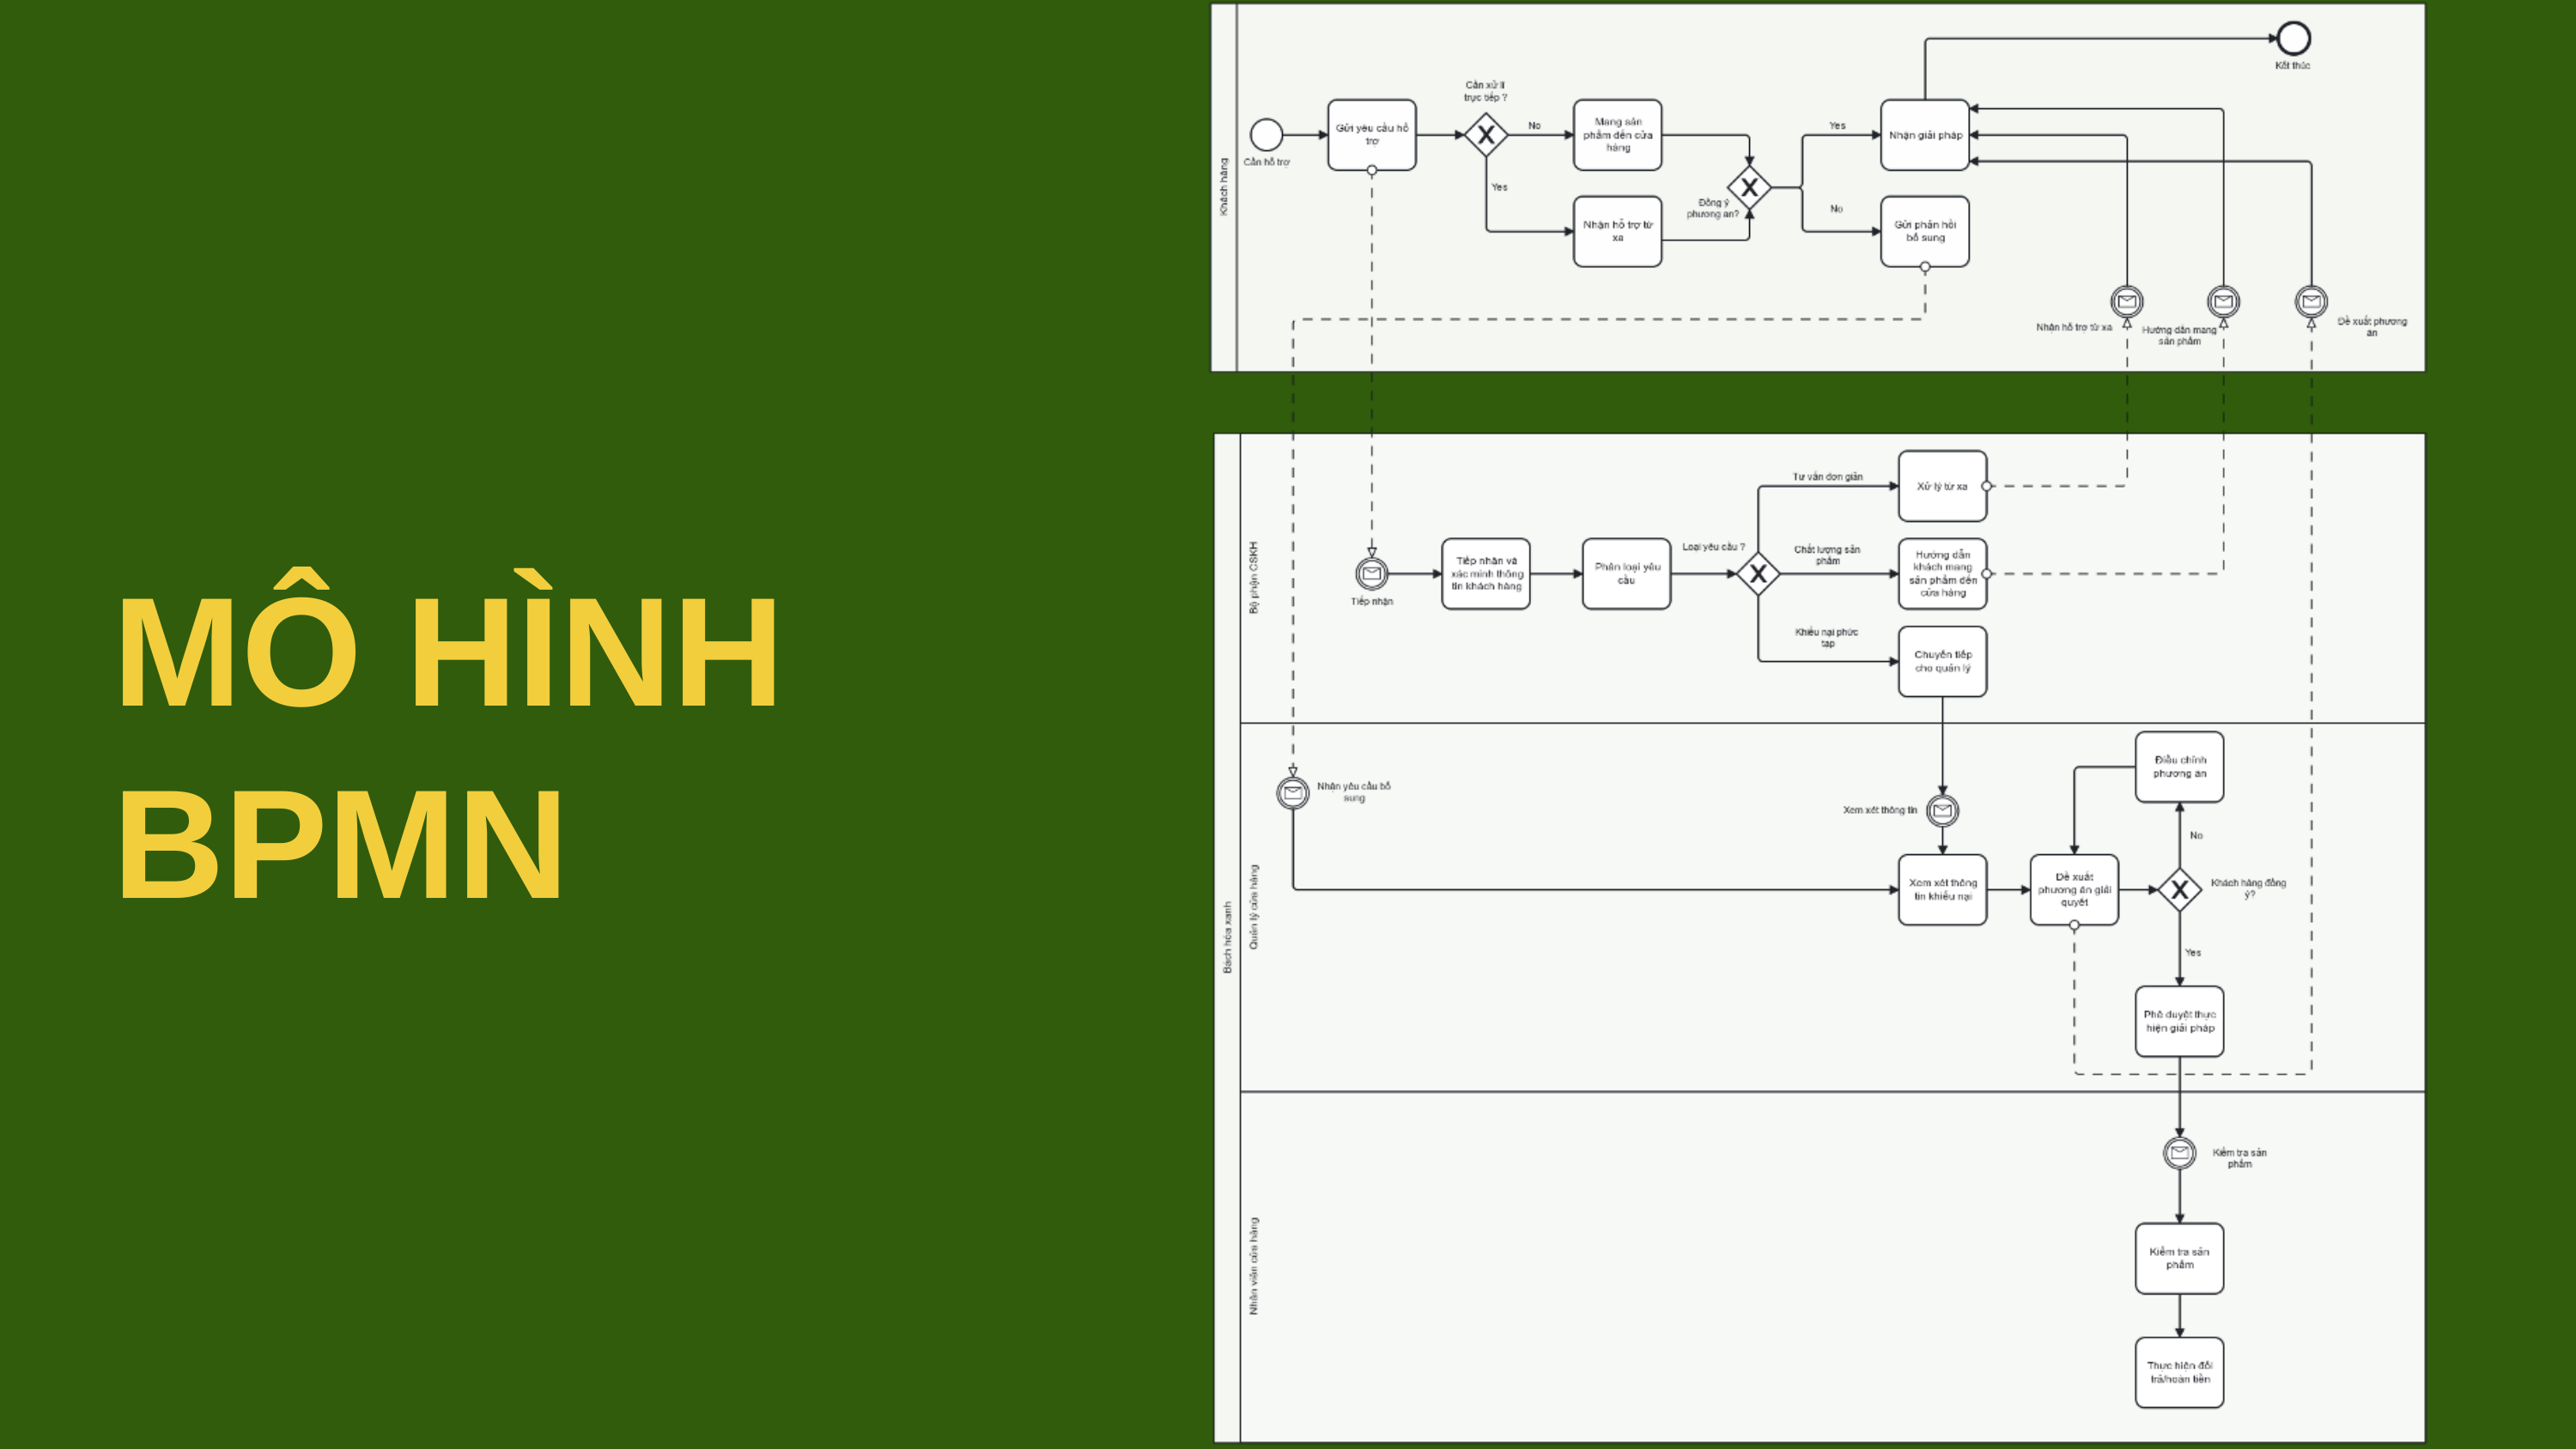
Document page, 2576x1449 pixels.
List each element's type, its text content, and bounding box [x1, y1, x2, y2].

text_box MÔ HÌNH BPMN [112, 545, 947, 930]
text_box [1206, 0, 2432, 1449]
